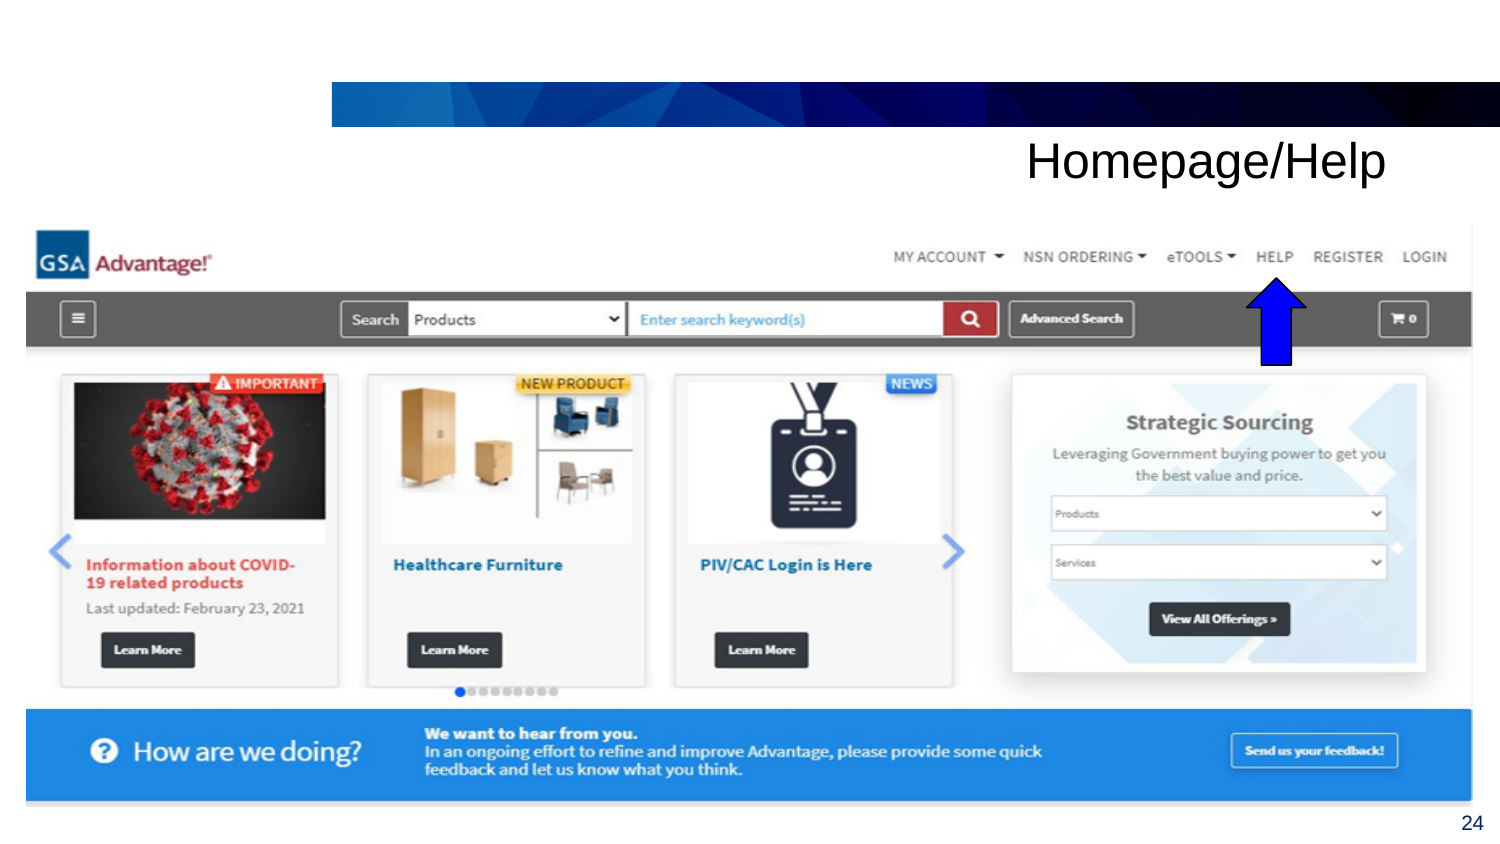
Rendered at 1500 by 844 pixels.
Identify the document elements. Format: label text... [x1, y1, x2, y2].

picture [25, 224, 1473, 807]
text_box Homepage/Help [112, 105, 1387, 211]
picture [331, 82, 1500, 127]
